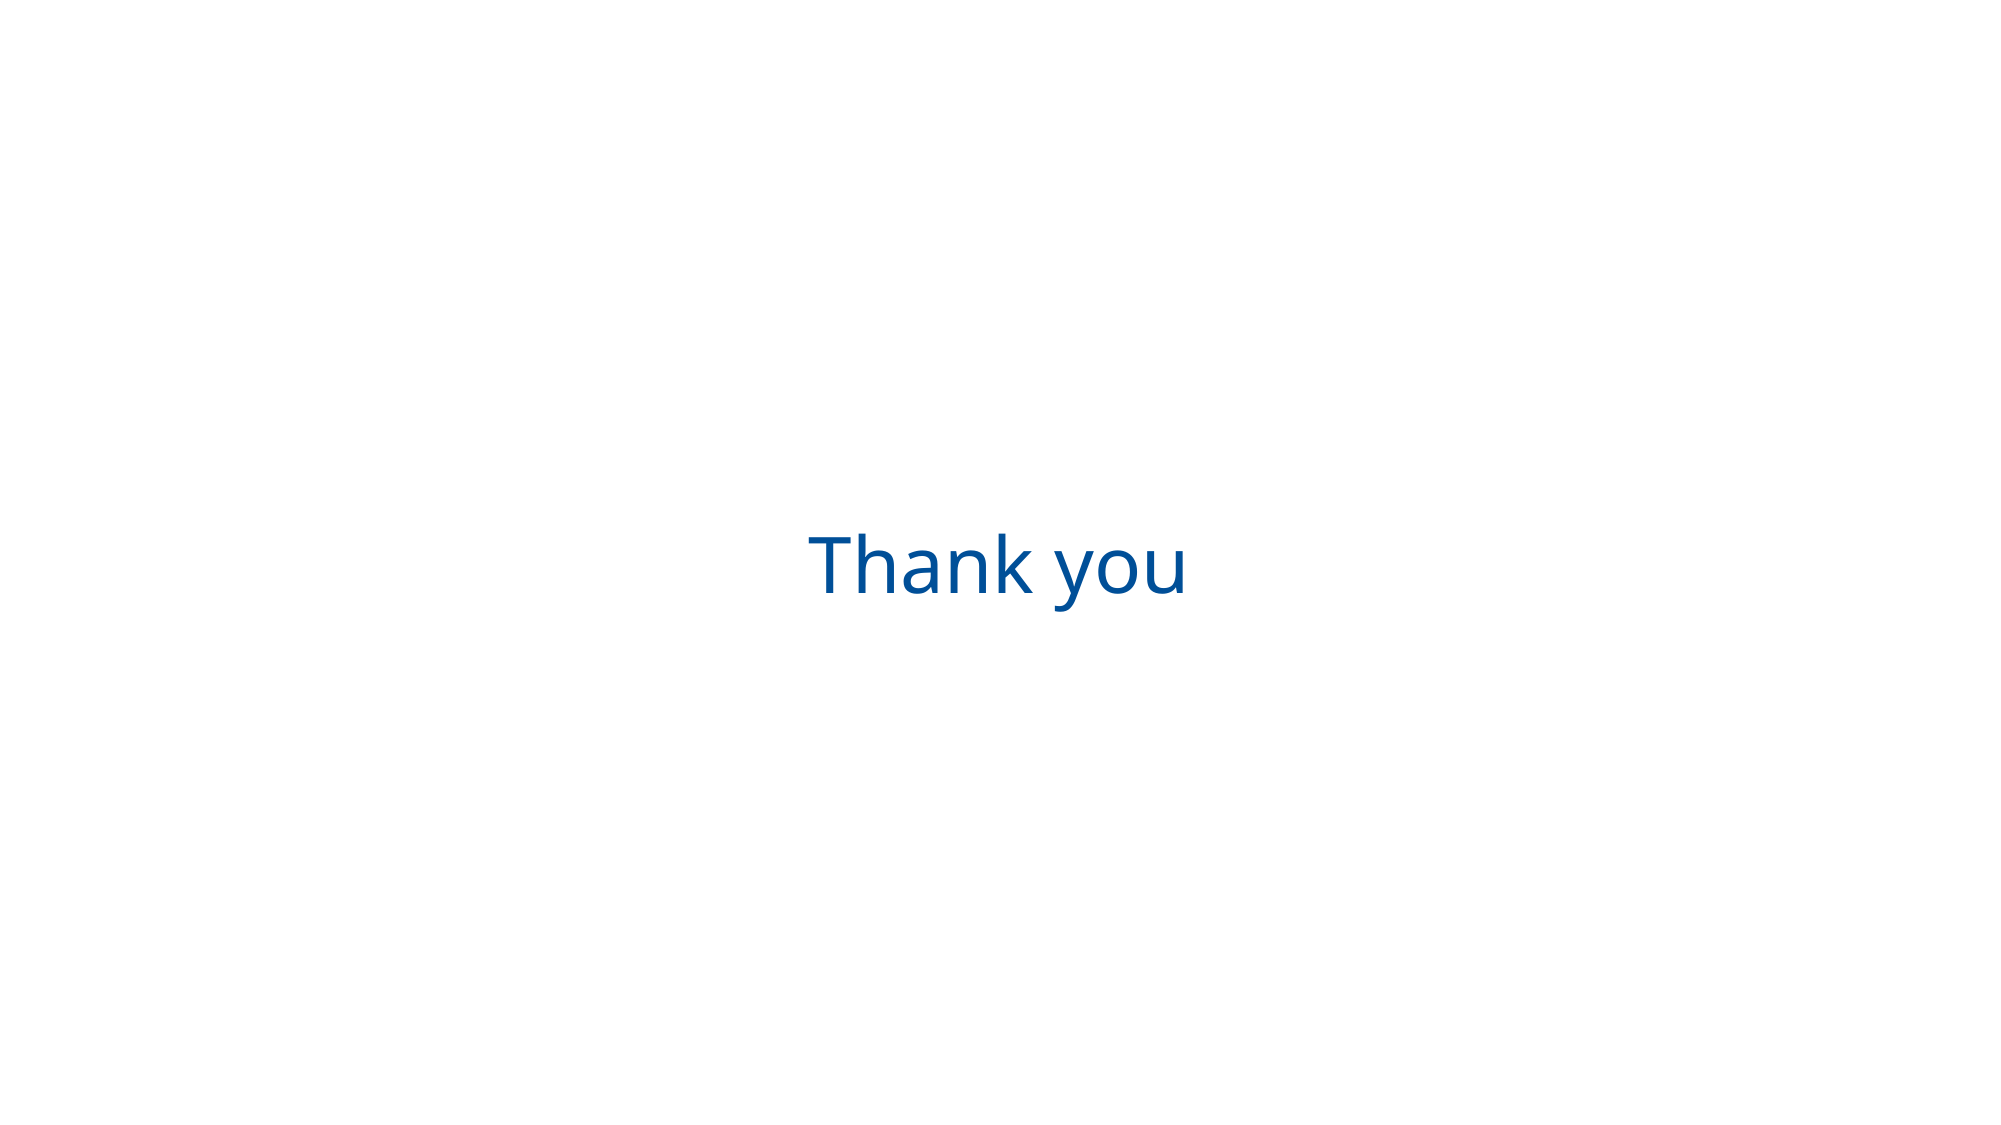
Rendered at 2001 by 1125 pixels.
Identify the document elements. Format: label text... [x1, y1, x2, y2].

text_box Thank you [797, 525, 1202, 609]
